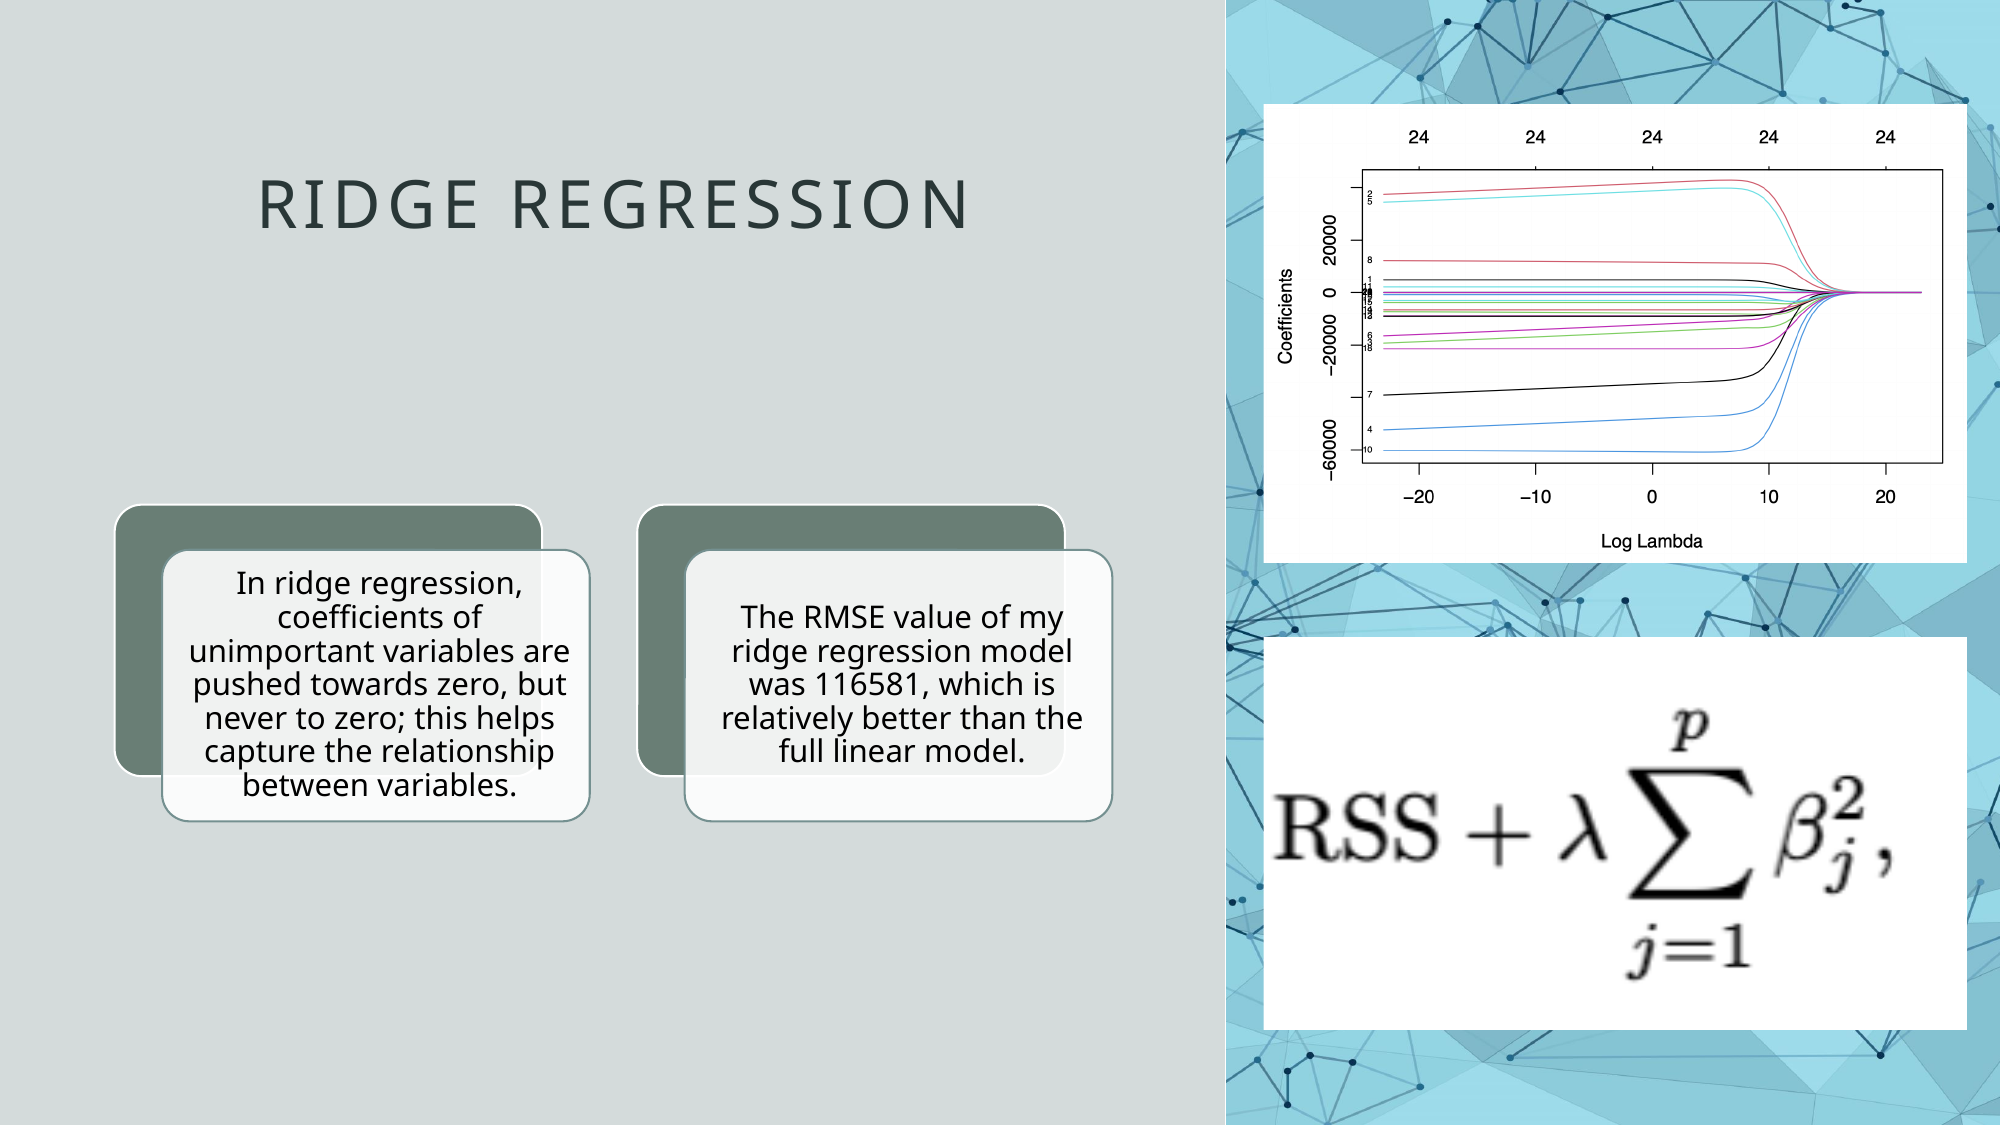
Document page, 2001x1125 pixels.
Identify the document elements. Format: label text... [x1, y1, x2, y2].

title Ridge Regression [114, 69, 1113, 251]
picture [1226, 0, 2000, 1125]
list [114, 296, 1113, 1030]
text_box [0, 0, 1226, 1125]
